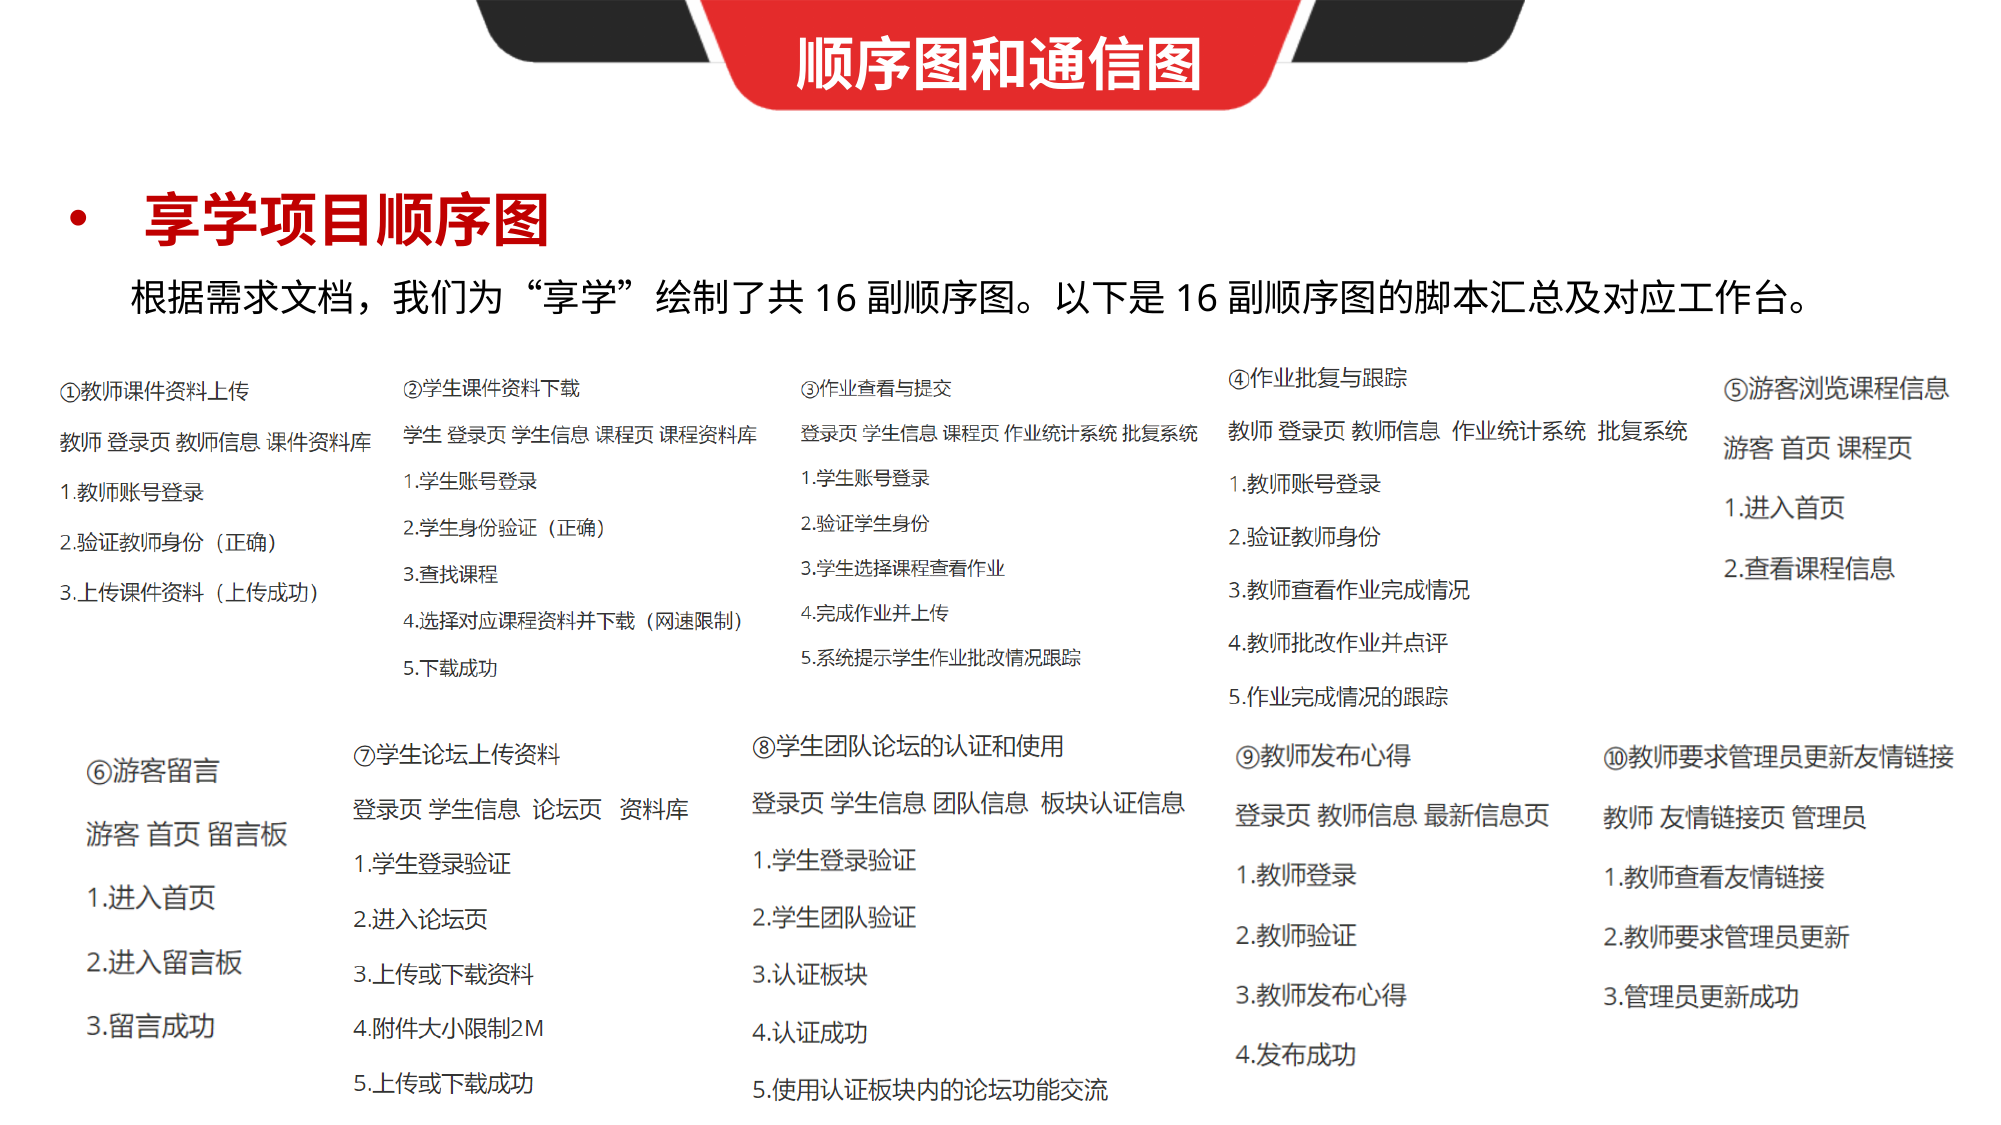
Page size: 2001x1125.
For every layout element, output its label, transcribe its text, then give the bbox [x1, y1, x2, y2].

text_box 享学项目顺序图 [53, 105, 1884, 261]
picture [745, 729, 1192, 1112]
picture [1710, 359, 1989, 595]
picture [53, 374, 378, 616]
picture [347, 737, 697, 1104]
picture [1222, 359, 1691, 717]
picture [794, 374, 1205, 681]
picture [1597, 737, 1960, 1024]
picture [475, 0, 1525, 111]
picture [76, 754, 298, 1054]
picture [1226, 737, 1555, 1082]
picture [396, 374, 764, 681]
text_box 根据需求文档，我们为“享学”绘制了共16副顺序图。以下是16副顺序图的脚本汇总及对应工作台。 [115, 266, 2000, 327]
